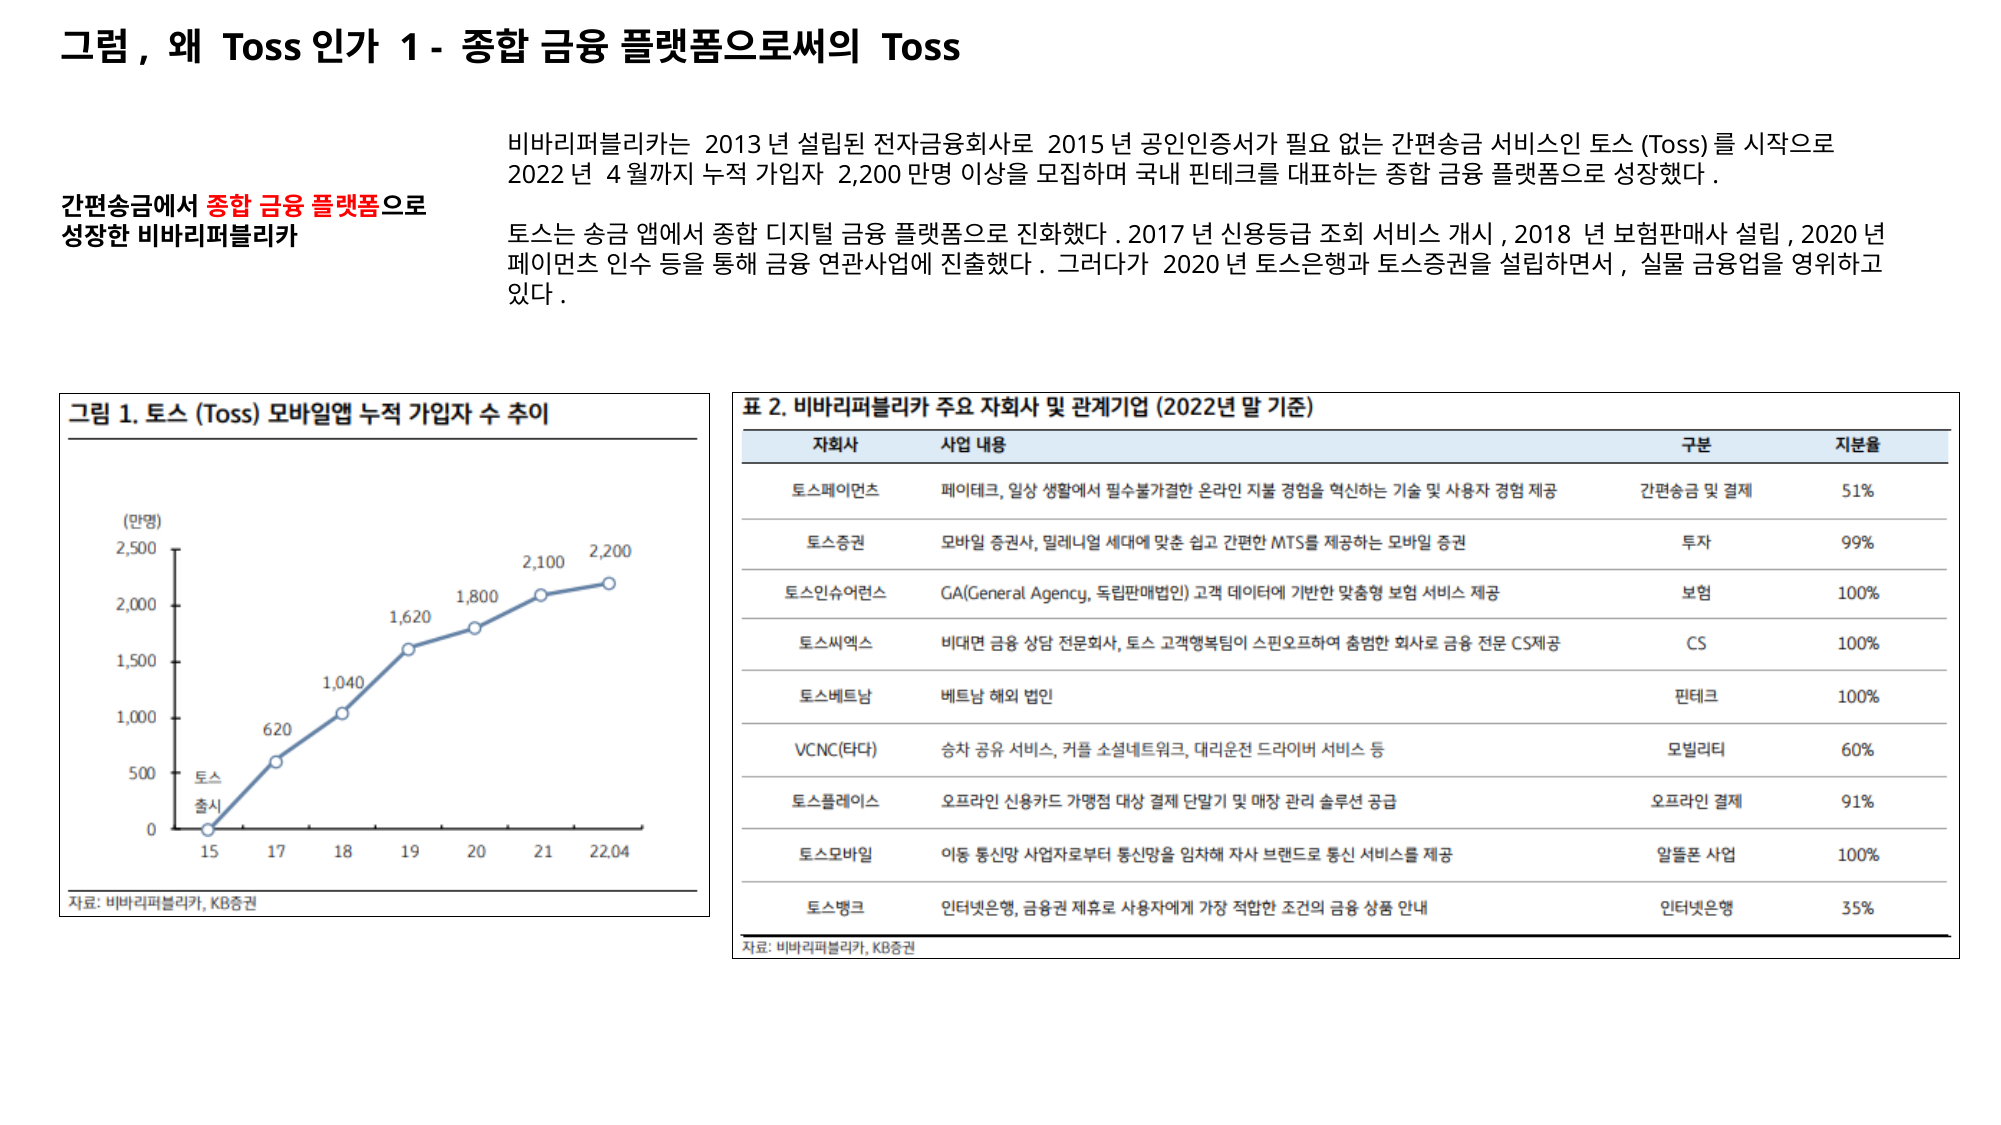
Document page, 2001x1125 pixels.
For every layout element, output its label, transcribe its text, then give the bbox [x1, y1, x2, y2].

picture [731, 391, 1961, 960]
text_box 그럼, 왜 Toss인가 1 - 종합 금융 플랫폼으로써의 Toss [45, 15, 1992, 76]
text_box 간편송금에서 종합 금융 플랫폼으로 성장한 비바리퍼블리카 [46, 183, 478, 258]
text_box 비바리퍼블리카는 2013년 설립된 전자금융회사로 2015년 공인인증서가 필요 없는 간편송금 서비스인 토스(Toss)를 시작으로 2022년 4월까지 누적 가입자 2,200만명 이상을 모집하며 국내 핀테크를 대표하는 종합 금융 플랫폼으로 성장했다. 토스는 송금 앱에서 종합 디지털 금융 플랫폼으로 진화했다. 2017년 신용등급 조회 서비스 개시, 2018 년 보험판매사 설립, 2020년 페이먼츠 인수 등을 통해 금융 연관사업에 진출했다. 그러다가 2020년 토스은행과 토스증권을 설립하면서, 실물 금융업을 영위하고 있다. [492, 121, 1902, 317]
picture [58, 392, 710, 918]
